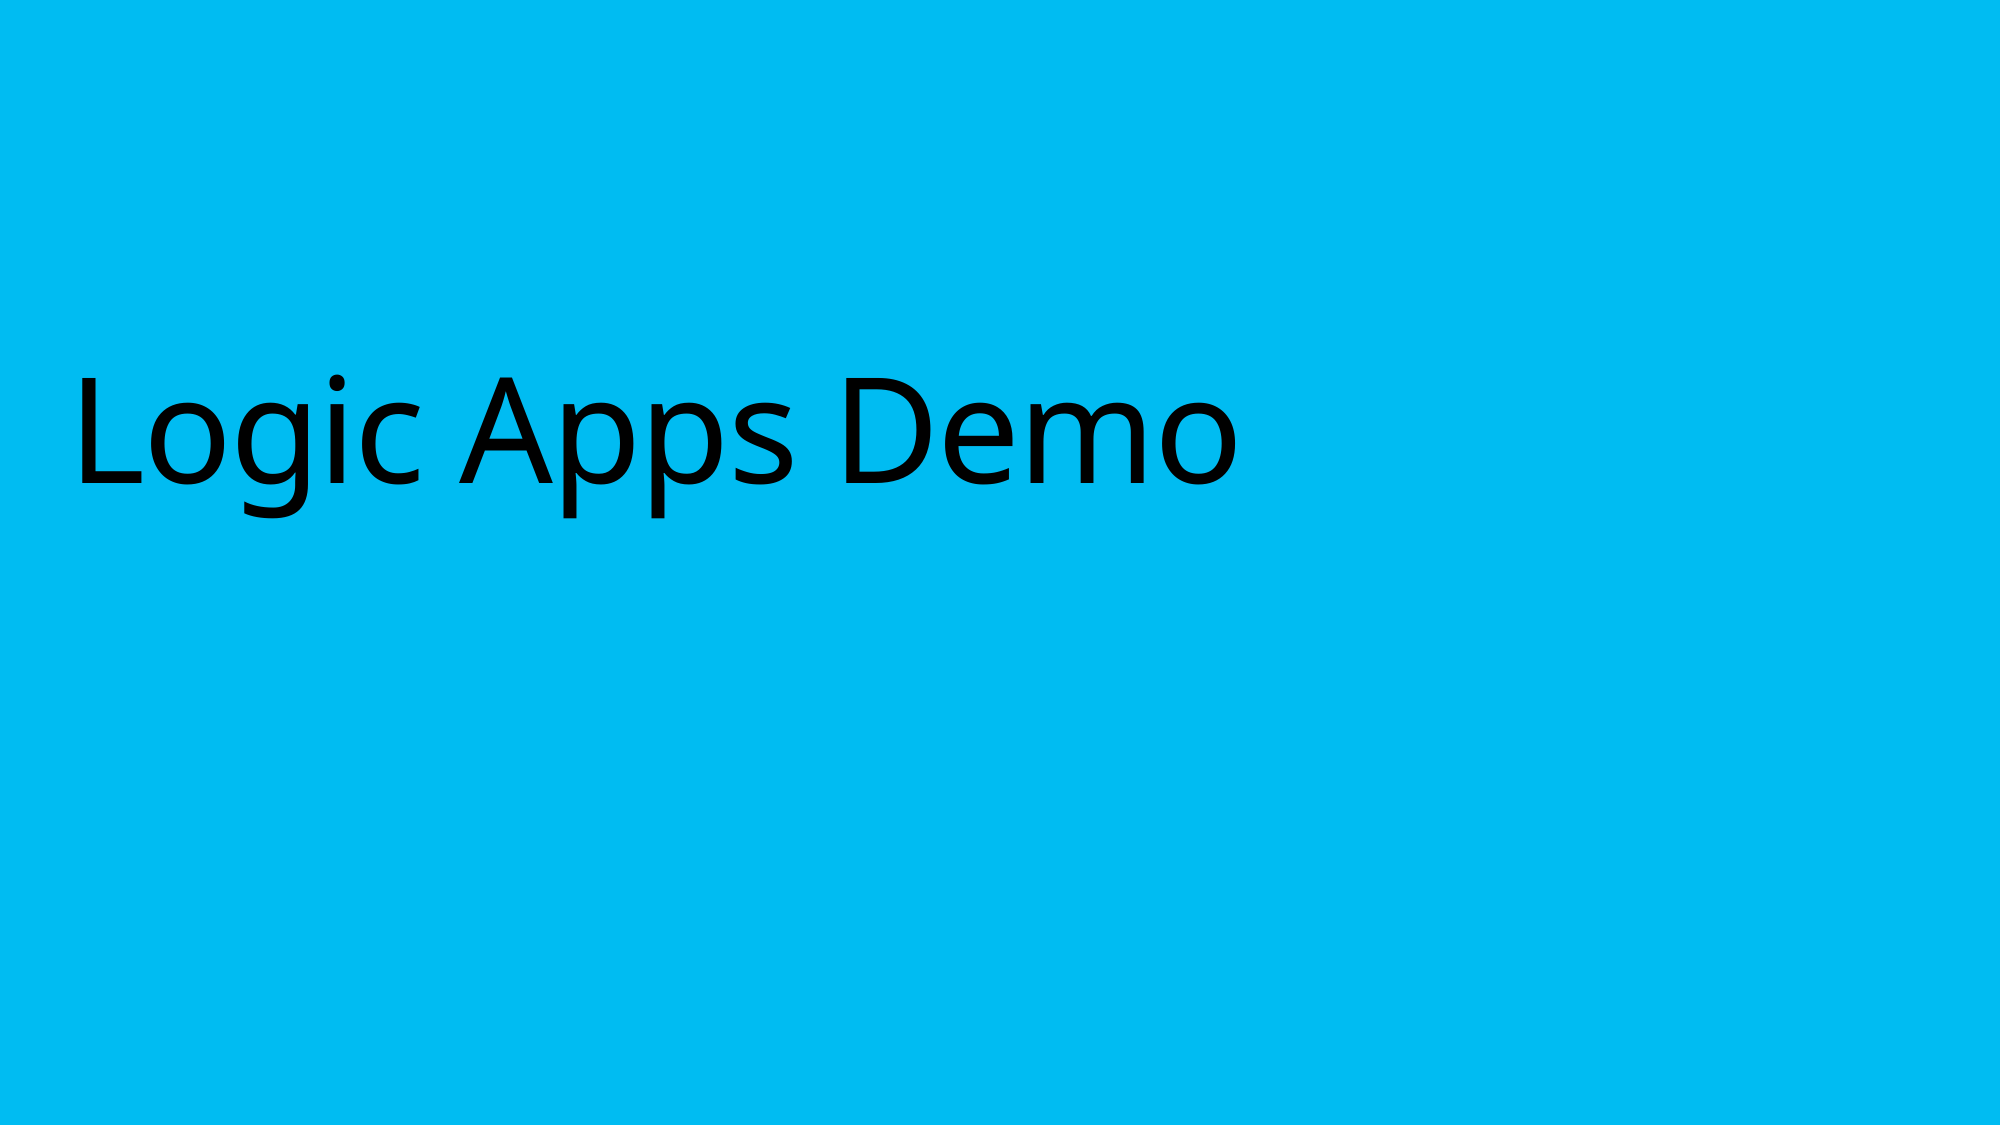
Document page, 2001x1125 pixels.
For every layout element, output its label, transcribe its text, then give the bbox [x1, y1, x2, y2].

title Logic Apps Demo [44, 341, 1662, 533]
